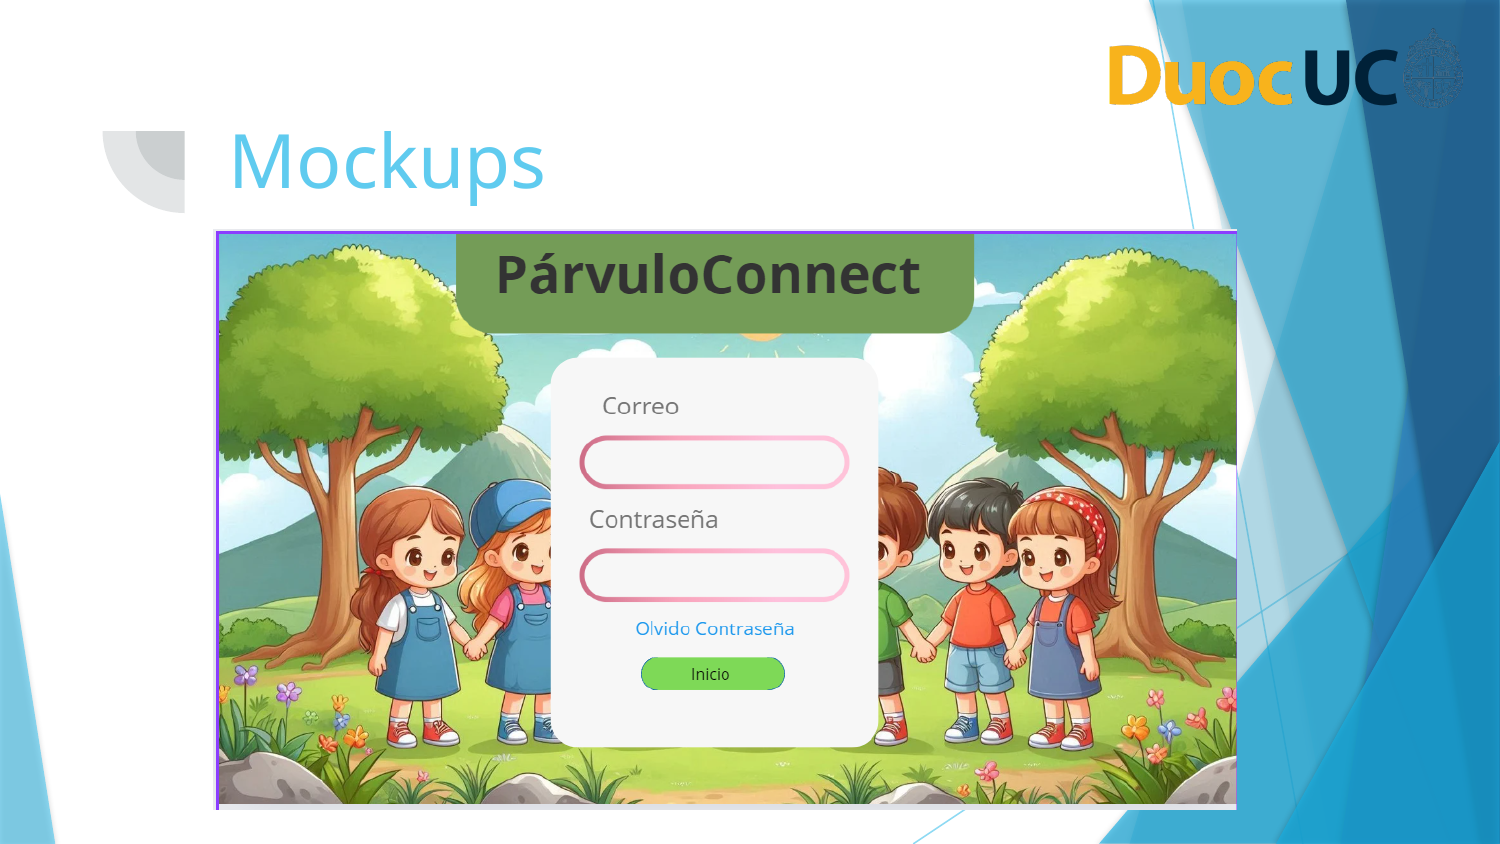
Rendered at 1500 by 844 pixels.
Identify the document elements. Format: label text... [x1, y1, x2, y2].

title Mockups [213, 98, 1368, 263]
picture [213, 229, 1237, 810]
picture [1103, 22, 1469, 114]
